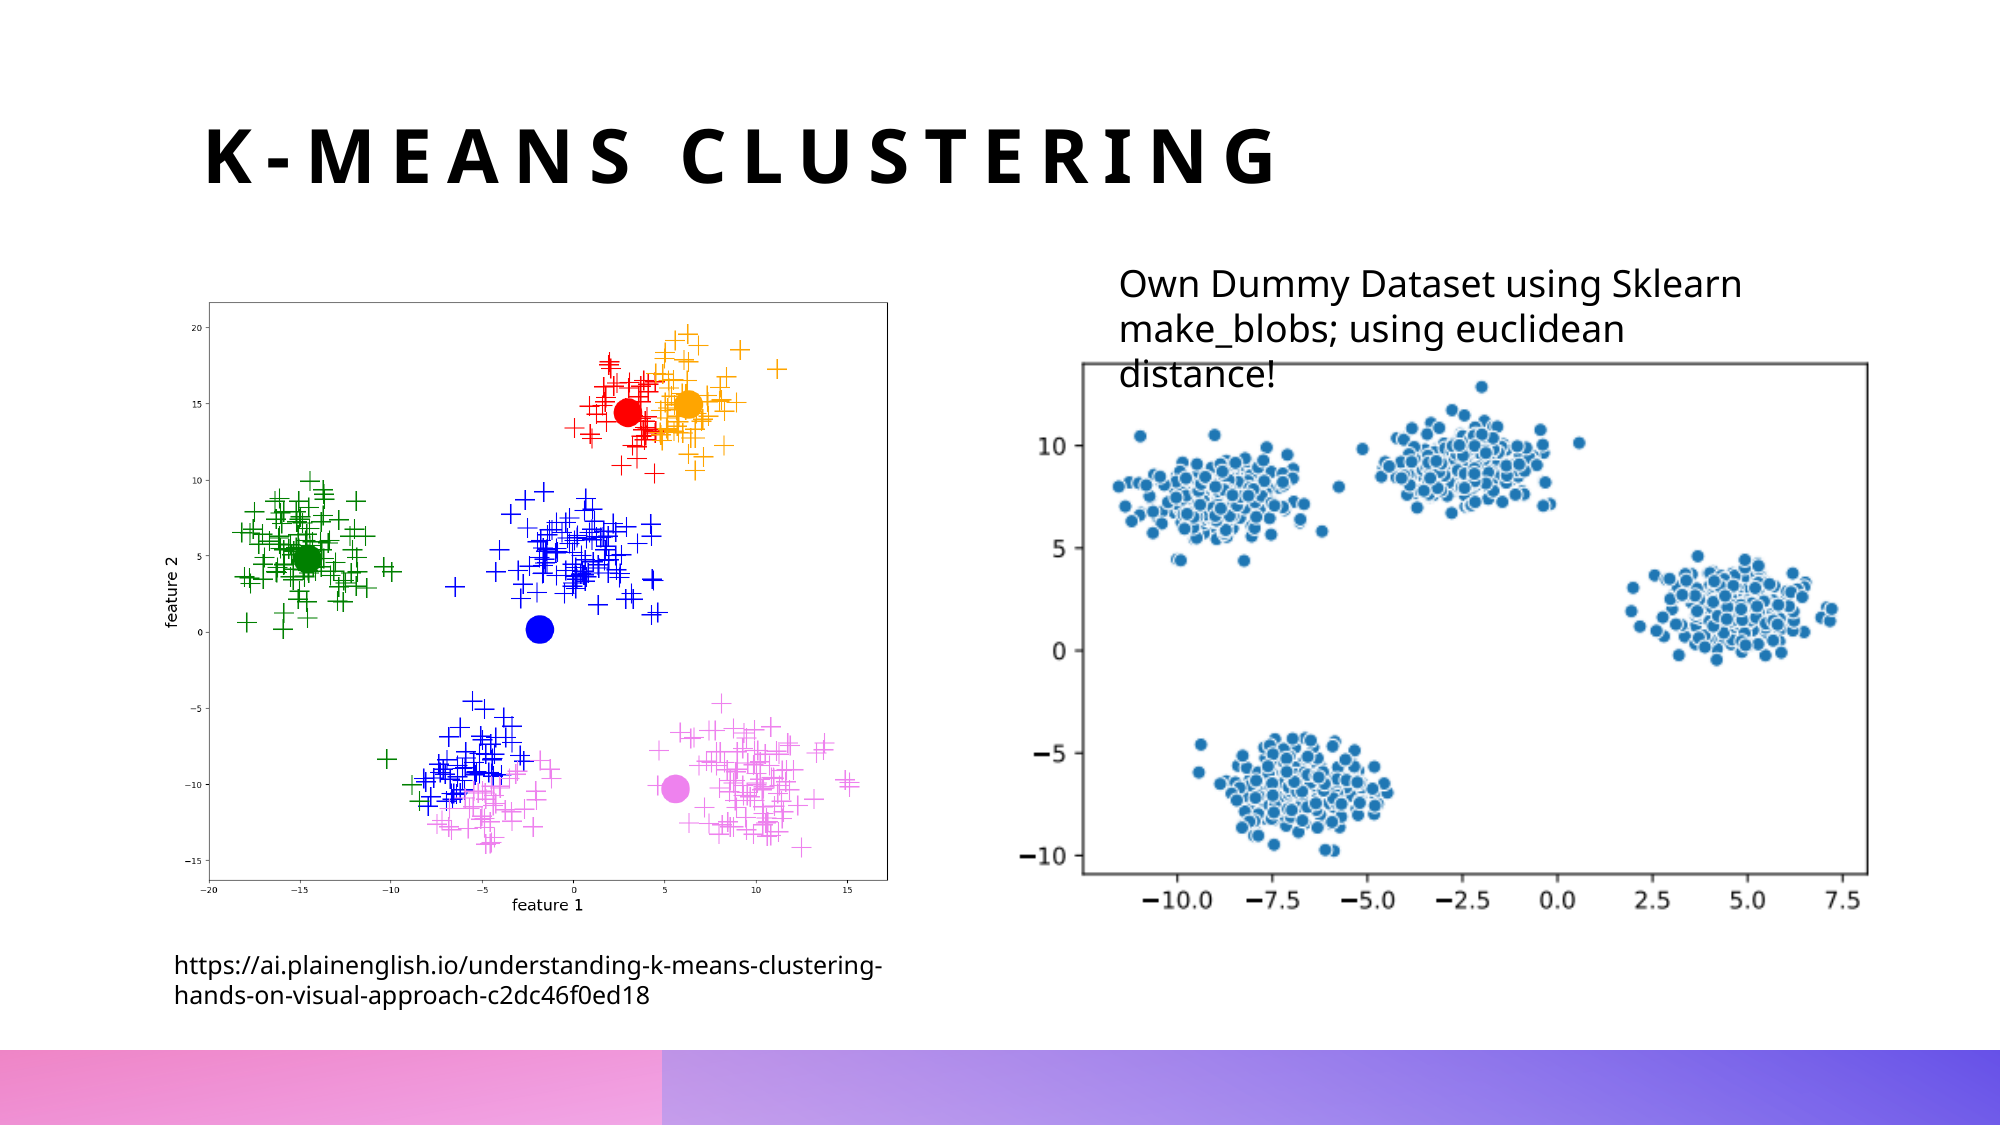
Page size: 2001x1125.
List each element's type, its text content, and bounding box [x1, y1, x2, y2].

text_box https://ai.plainenglish.io/understanding-k-means-clustering-hands-on-visual-approach-c2dc46f0ed18 [159, 942, 929, 1018]
picture [159, 294, 895, 919]
title K-mEans Clustering [202, 0, 1883, 199]
text_box Own Dummy Dataset using Sklearn make_blobs; using euclidean distance! [1103, 252, 1771, 283]
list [957, 283, 1965, 956]
